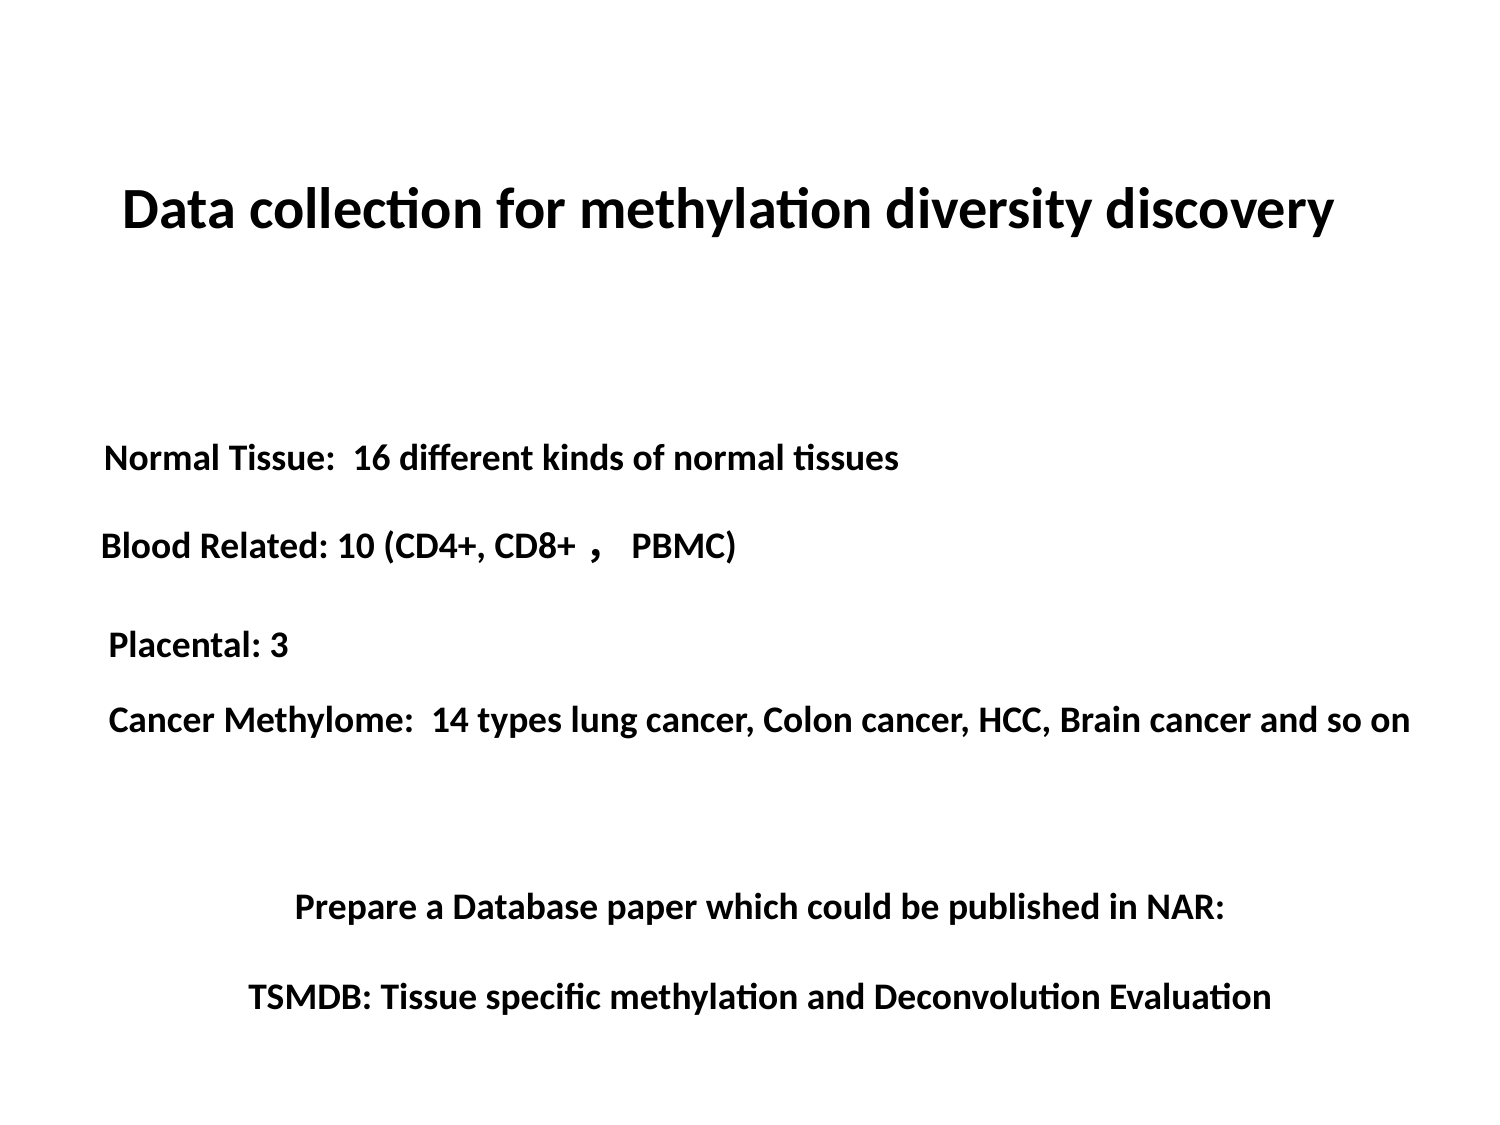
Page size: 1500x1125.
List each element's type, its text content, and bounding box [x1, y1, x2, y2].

text_box Data collection for methylation diversity discovery [29, 162, 1429, 248]
text_box Placental: 3 [93, 612, 305, 672]
text_box Cancer Methylome: 14 types lung cancer, Colon cancer, HCC, Brain cancer and so on [94, 687, 1428, 747]
text_box Prepare a Database paper which could be published in NAR: TSMDB: Tissue specific methylation and Deconvolution Evaluation [47, 874, 1475, 1024]
text_box Normal Tissue: 16 different kinds of normal tissues [0, 425, 1230, 485]
text_box Blood Related: 10 (CD4+, CD8+，PBMC) [44, 513, 794, 574]
